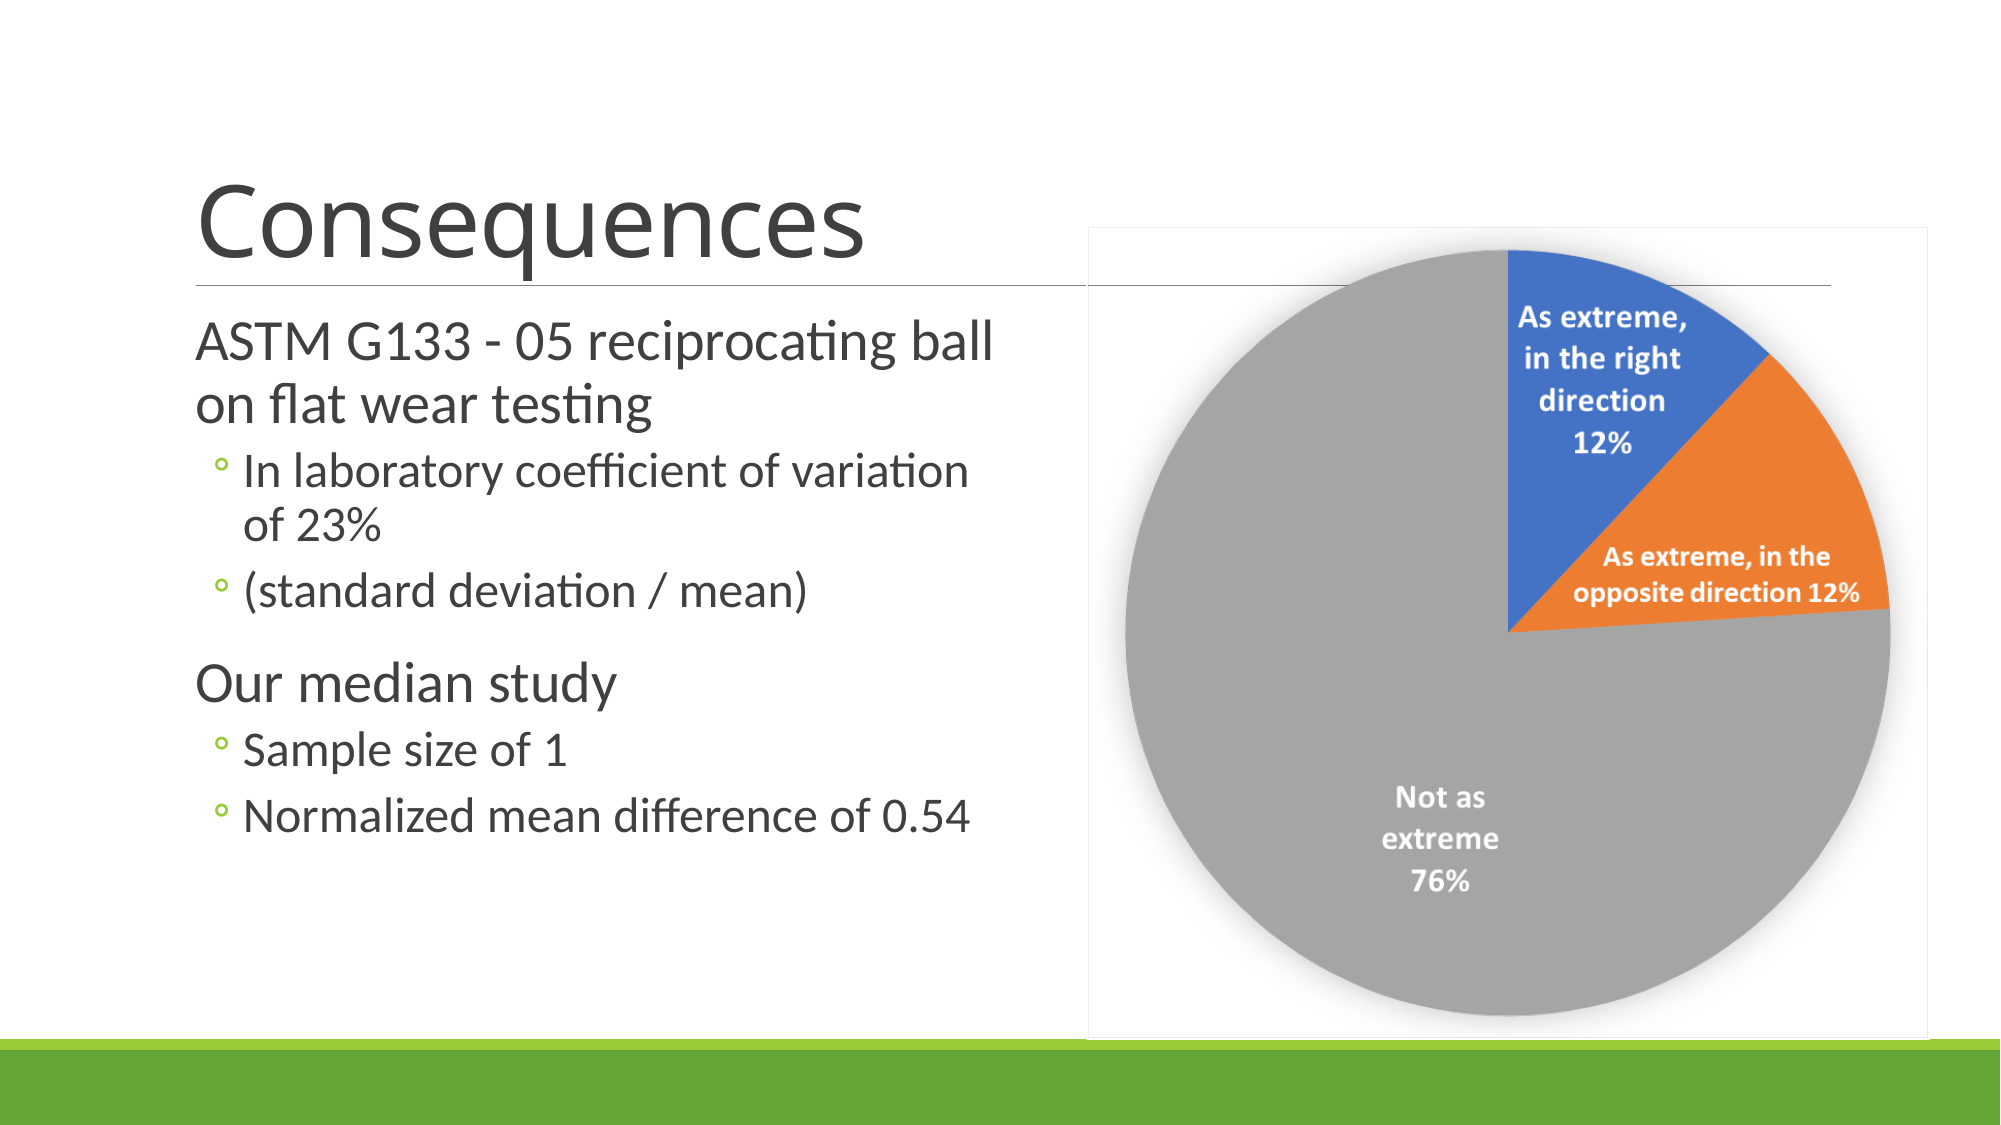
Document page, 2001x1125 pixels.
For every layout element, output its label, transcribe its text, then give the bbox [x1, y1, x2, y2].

title Consequences [180, 47, 1830, 285]
picture [1085, 225, 1931, 1041]
list ASTM G133 - 05 reciprocating ball on flat wear testing In laboratory coefficient of variation of 23% (standard deviation / mean) Our median study Sample size of 1 Normalized mean difference of 0.54 [180, 302, 1000, 963]
